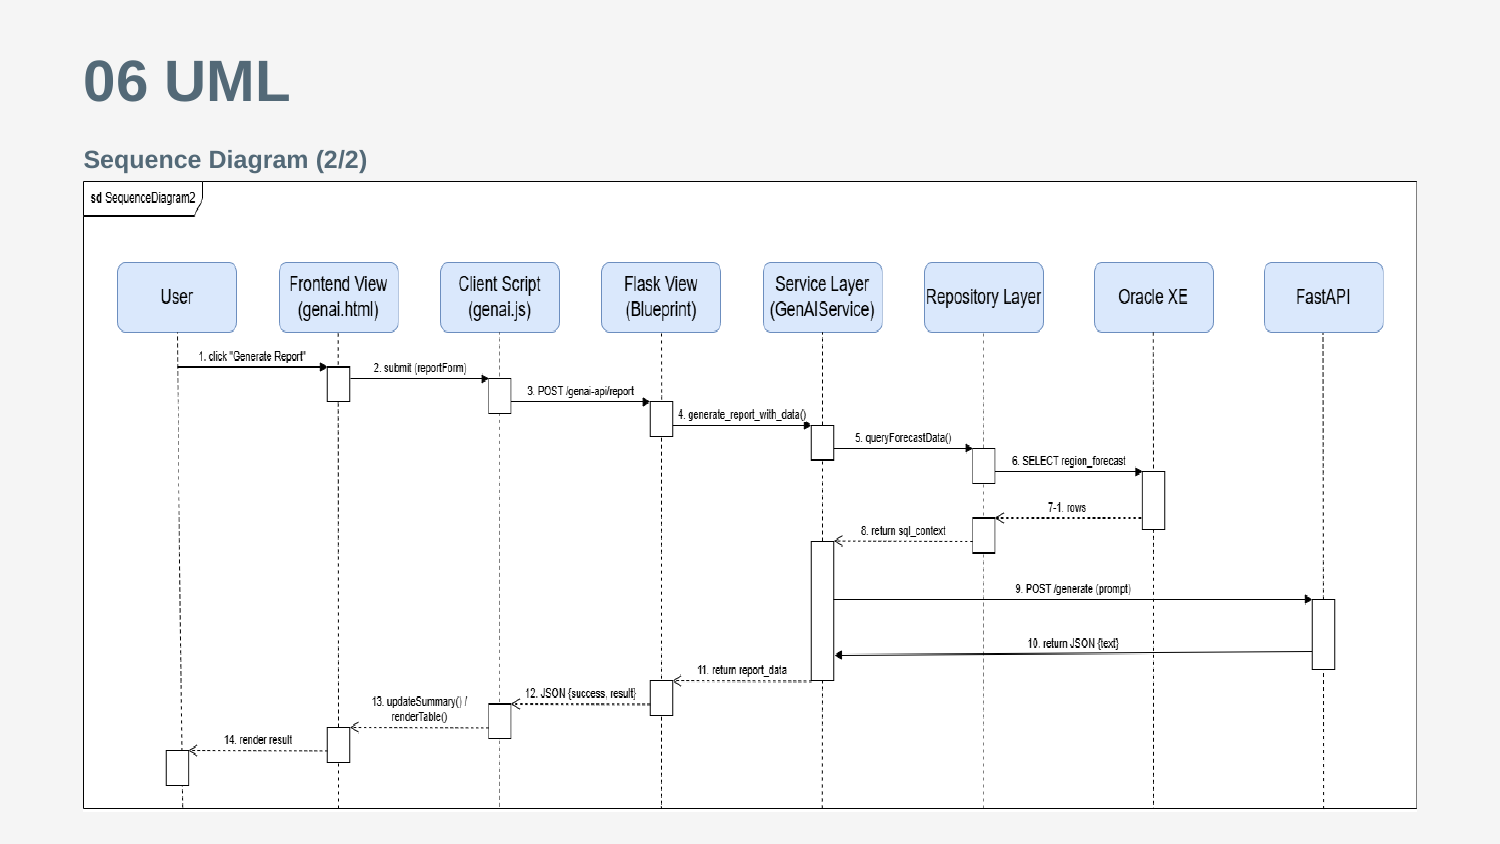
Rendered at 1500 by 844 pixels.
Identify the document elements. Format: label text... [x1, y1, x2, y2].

text_box Sequence Diagram (2/2) [83, 116, 449, 181]
picture [83, 181, 1417, 812]
text_box 06 UML [83, 56, 449, 116]
